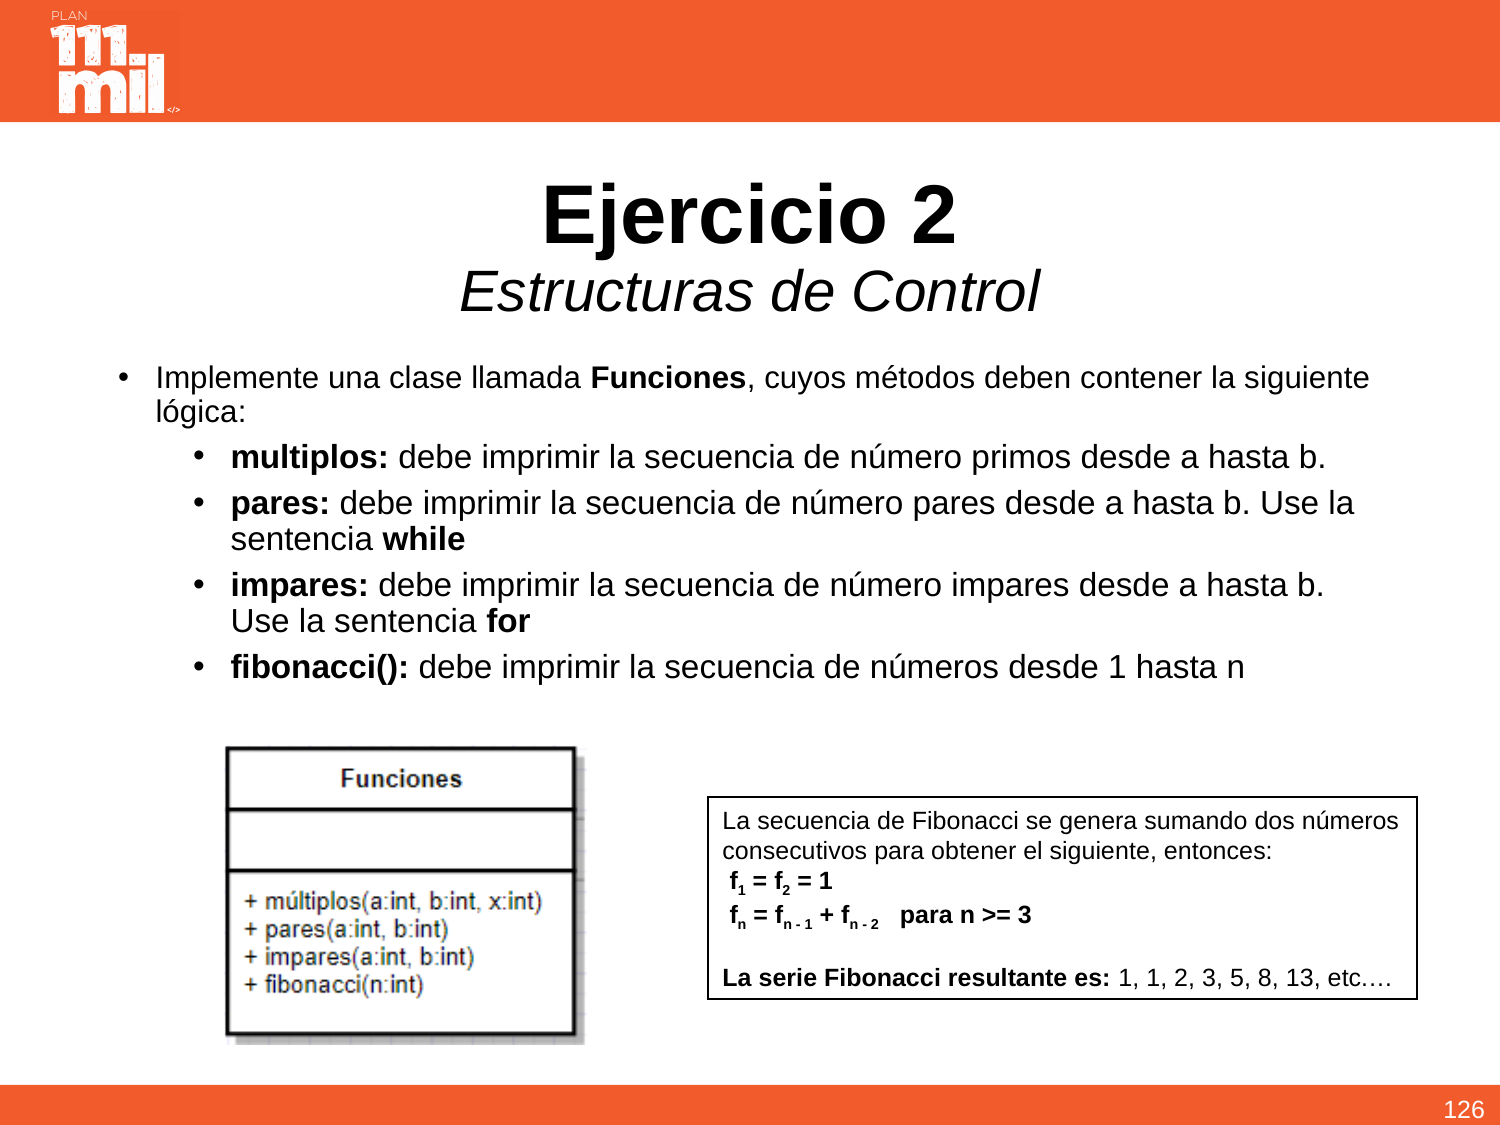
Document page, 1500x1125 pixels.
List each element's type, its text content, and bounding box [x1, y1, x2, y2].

text_box La secuencia de Fibonacci se genera sumando dos números consecutivos para obtener el siguiente, entonces: f1 = f2 = 1 fn = fn - 1 + fn - 2 para n >= 3 La serie Fibonacci resultante es: 1, 1, 2, 3, 5, 8, 13, etc.… [1397, 796, 1418, 1000]
list Implemente una clase llamada Funciones, cuyos métodos deben contener la siguiente lógica: multiplos: debe imprimir la secuencia de número primos desde a hasta b. pares: debe imprimir la secuencia de número pares desde a hasta b. Use la sentencia while impares: debe imprimir la secuencia de número impares desde a hasta b. Use la sentencia for fibonacci(): debe imprimir la secuencia de números desde 1 hasta n [103, 354, 1397, 1069]
picture [224, 745, 587, 1045]
slide_number 125 [1162, 1078, 1500, 1125]
title Ejercicio 2 Estructuras de Control [103, 147, 1397, 348]
